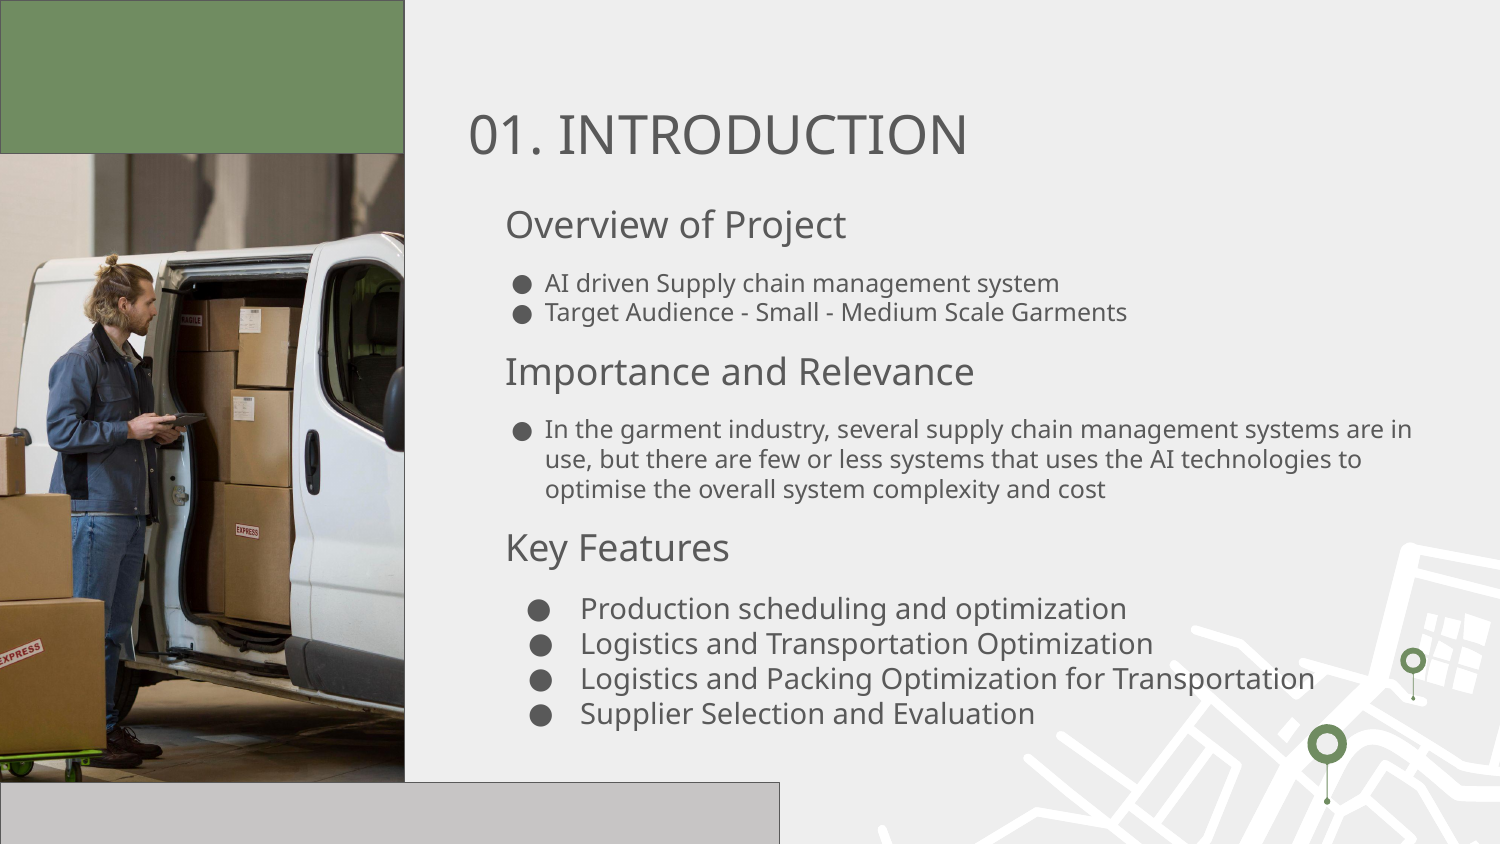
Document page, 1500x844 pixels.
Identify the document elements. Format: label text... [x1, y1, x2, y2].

title 01. INTRODUCTION [453, 85, 1383, 180]
subtitle Overview of Project AI driven Supply chain management system Target Audience - Small - Medium Scale Garments Importance and Relevance In the garment industry, several supply chain management systems are in use, but there are few or less systems that uses the AI technologies to optimise the overall system complexity and cost Key Features Production scheduling and optimization Logistics and Transportation Optimization Logistics and Packing Optimization for Transportation Supplier Selection and Evaluation [489, 185, 1479, 761]
picture [0, 153, 405, 782]
